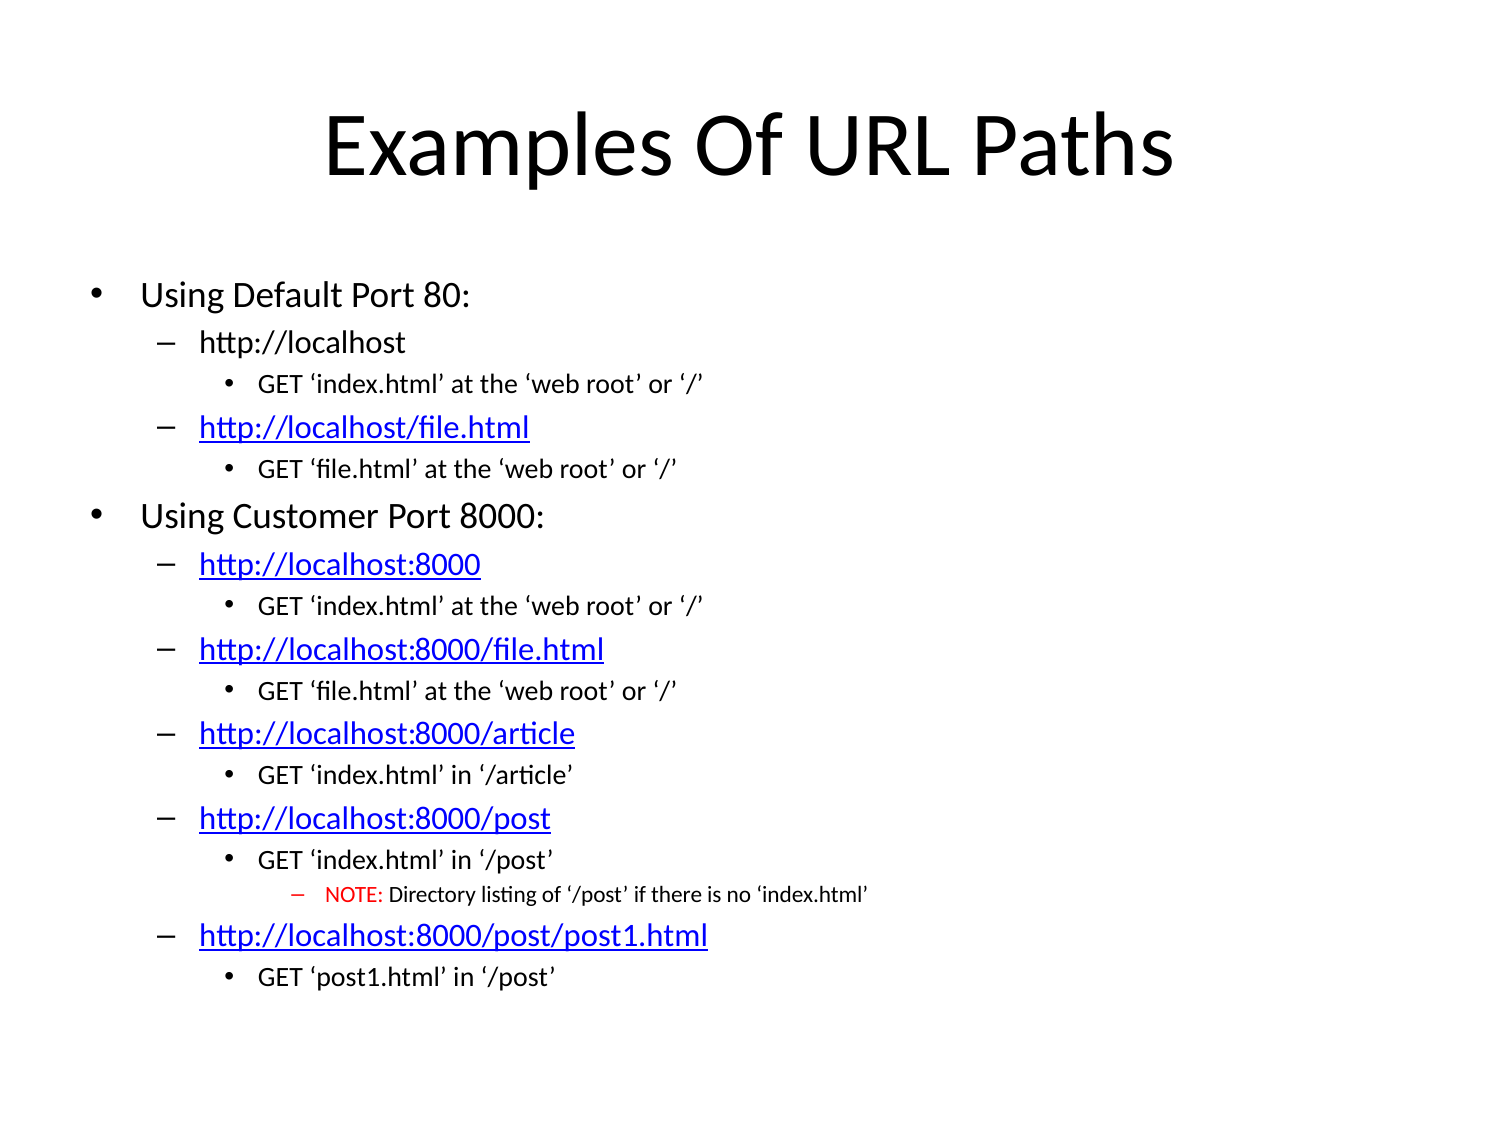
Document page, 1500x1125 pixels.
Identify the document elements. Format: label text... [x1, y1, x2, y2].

title Examples Of URL Paths [75, 45, 1425, 233]
list Using Default Port 80: http://localhost GET ‘index.html’ at the ‘web root’ or ‘/’ http://localhost/file.html GET ‘file.html’ at the ‘web root’ or ‘/’ Using Customer Port 8000: http://localhost:8000 GET ‘index.html’ at the ‘web root’ or ‘/’ http://localhost:8000/file.html GET ‘file.html’ at the ‘web root’ or ‘/’ http://localhost:8000/article GET ‘index.html’ in ‘/article’ http://localhost:8000/post GET ‘index.html’ in ‘/post’ NOTE: Directory listing of ‘/post’ if there is no ‘index.html’ http://localhost:8000/post/post1.html GET ‘post1.html’ in ‘/post’ [75, 262, 1425, 1005]
